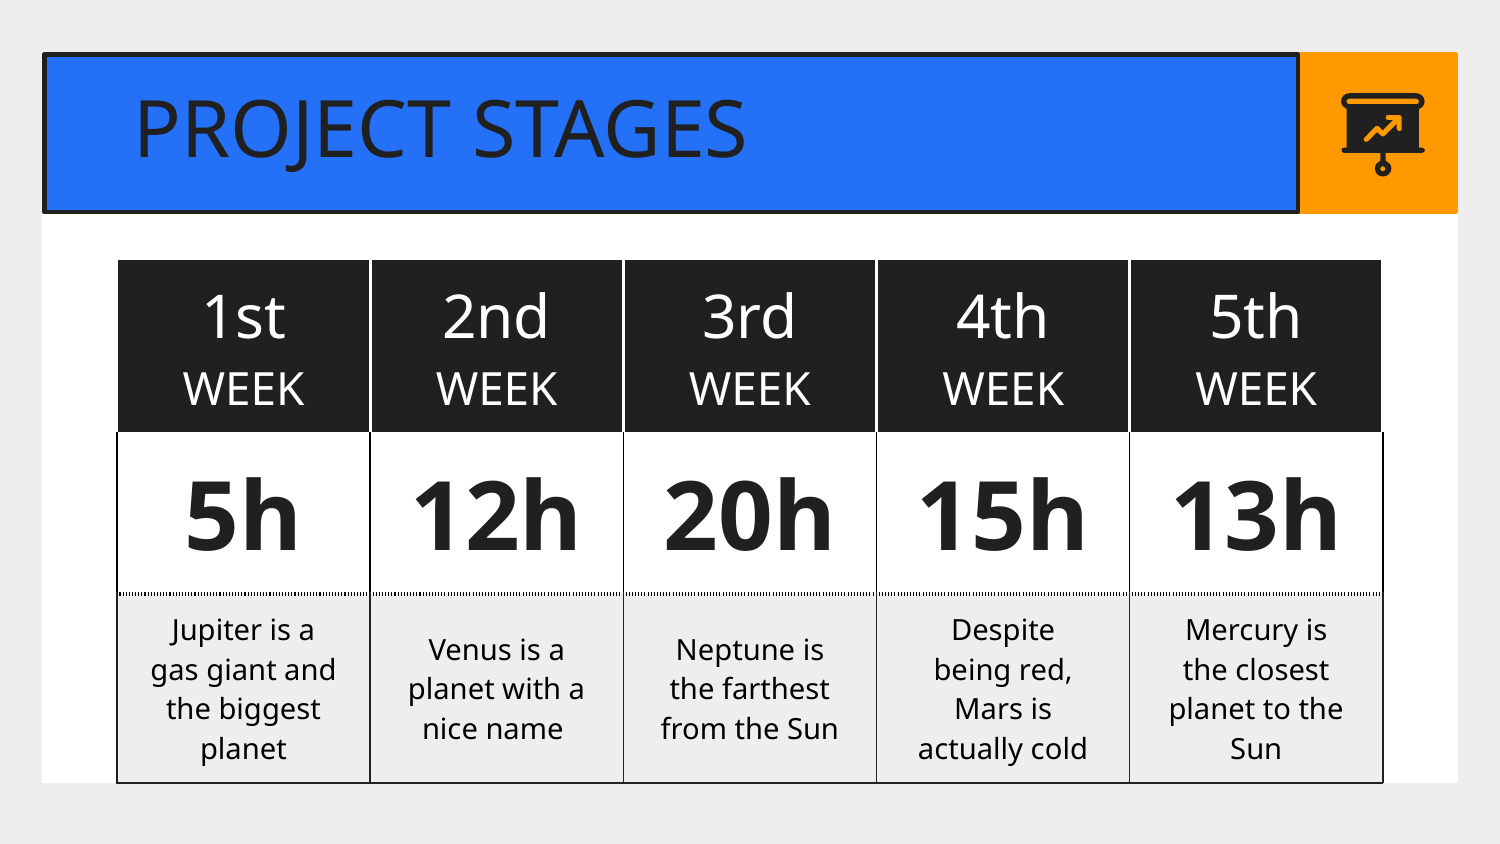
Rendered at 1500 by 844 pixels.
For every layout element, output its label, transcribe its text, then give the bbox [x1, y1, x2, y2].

table_cell Venus is a planet with a nice name [371, 594, 623, 782]
table_cell Mercury is the closest planet to the Sun [1130, 594, 1382, 782]
table_cell 15h [877, 435, 1129, 594]
table_cell 20h [624, 435, 876, 594]
table_header 1st WEEK [118, 260, 369, 432]
table_header 4th WEEK [878, 260, 1128, 432]
table_header 3rd WEEK [625, 260, 875, 432]
table_cell Despite being red, Mars is actually cold [877, 594, 1129, 782]
table_cell 13h [1130, 435, 1382, 594]
table_header 2nd WEEK [372, 260, 622, 432]
text_box [1341, 93, 1425, 177]
table_header 5th WEEK [1131, 260, 1381, 432]
title PROJECT STAGES [118, 57, 1208, 212]
table_cell 12h [371, 435, 623, 594]
table_cell 5h [118, 435, 369, 594]
table_cell Neptune is the farthest from the Sun [624, 594, 876, 782]
table_cell Jupiter is a gas giant and the biggest planet [118, 594, 369, 782]
